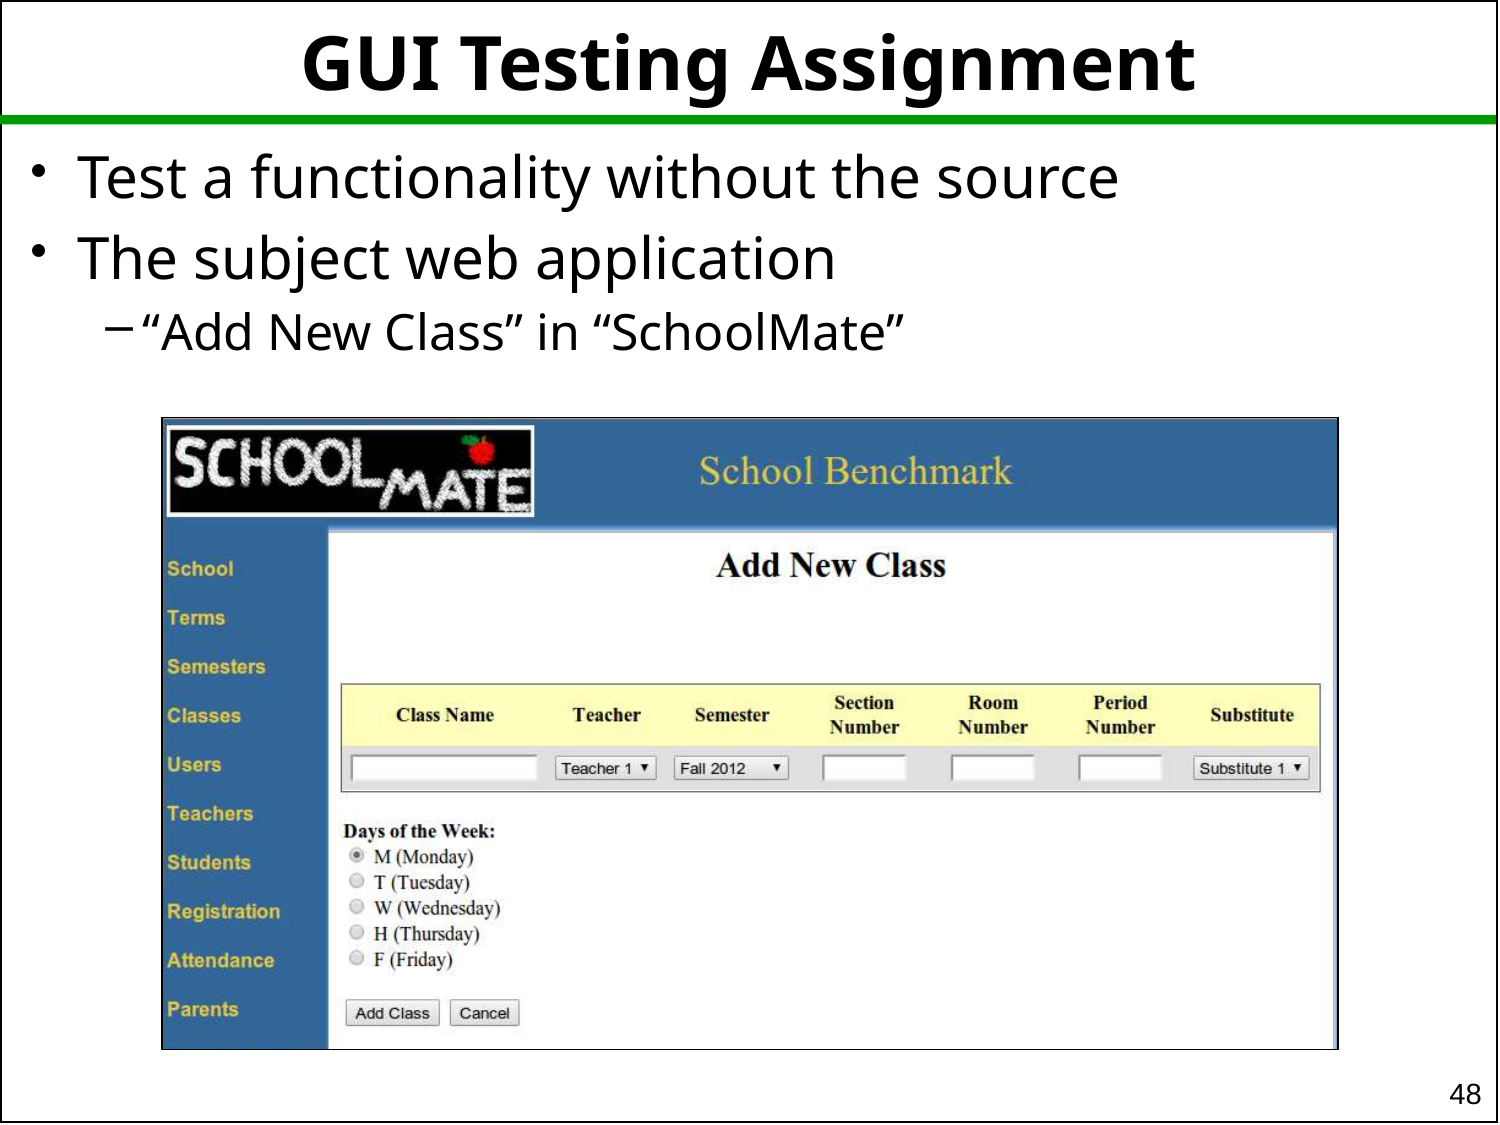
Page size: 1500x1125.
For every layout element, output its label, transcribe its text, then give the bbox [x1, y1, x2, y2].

picture [162, 417, 1338, 1049]
title GUI Testing Assignment [14, 7, 1483, 125]
list Test a functionality without the source The subject web application “Add New Class” in “SchoolMate” [15, 141, 1485, 1074]
slide_number 48 [1184, 1077, 1498, 1118]
